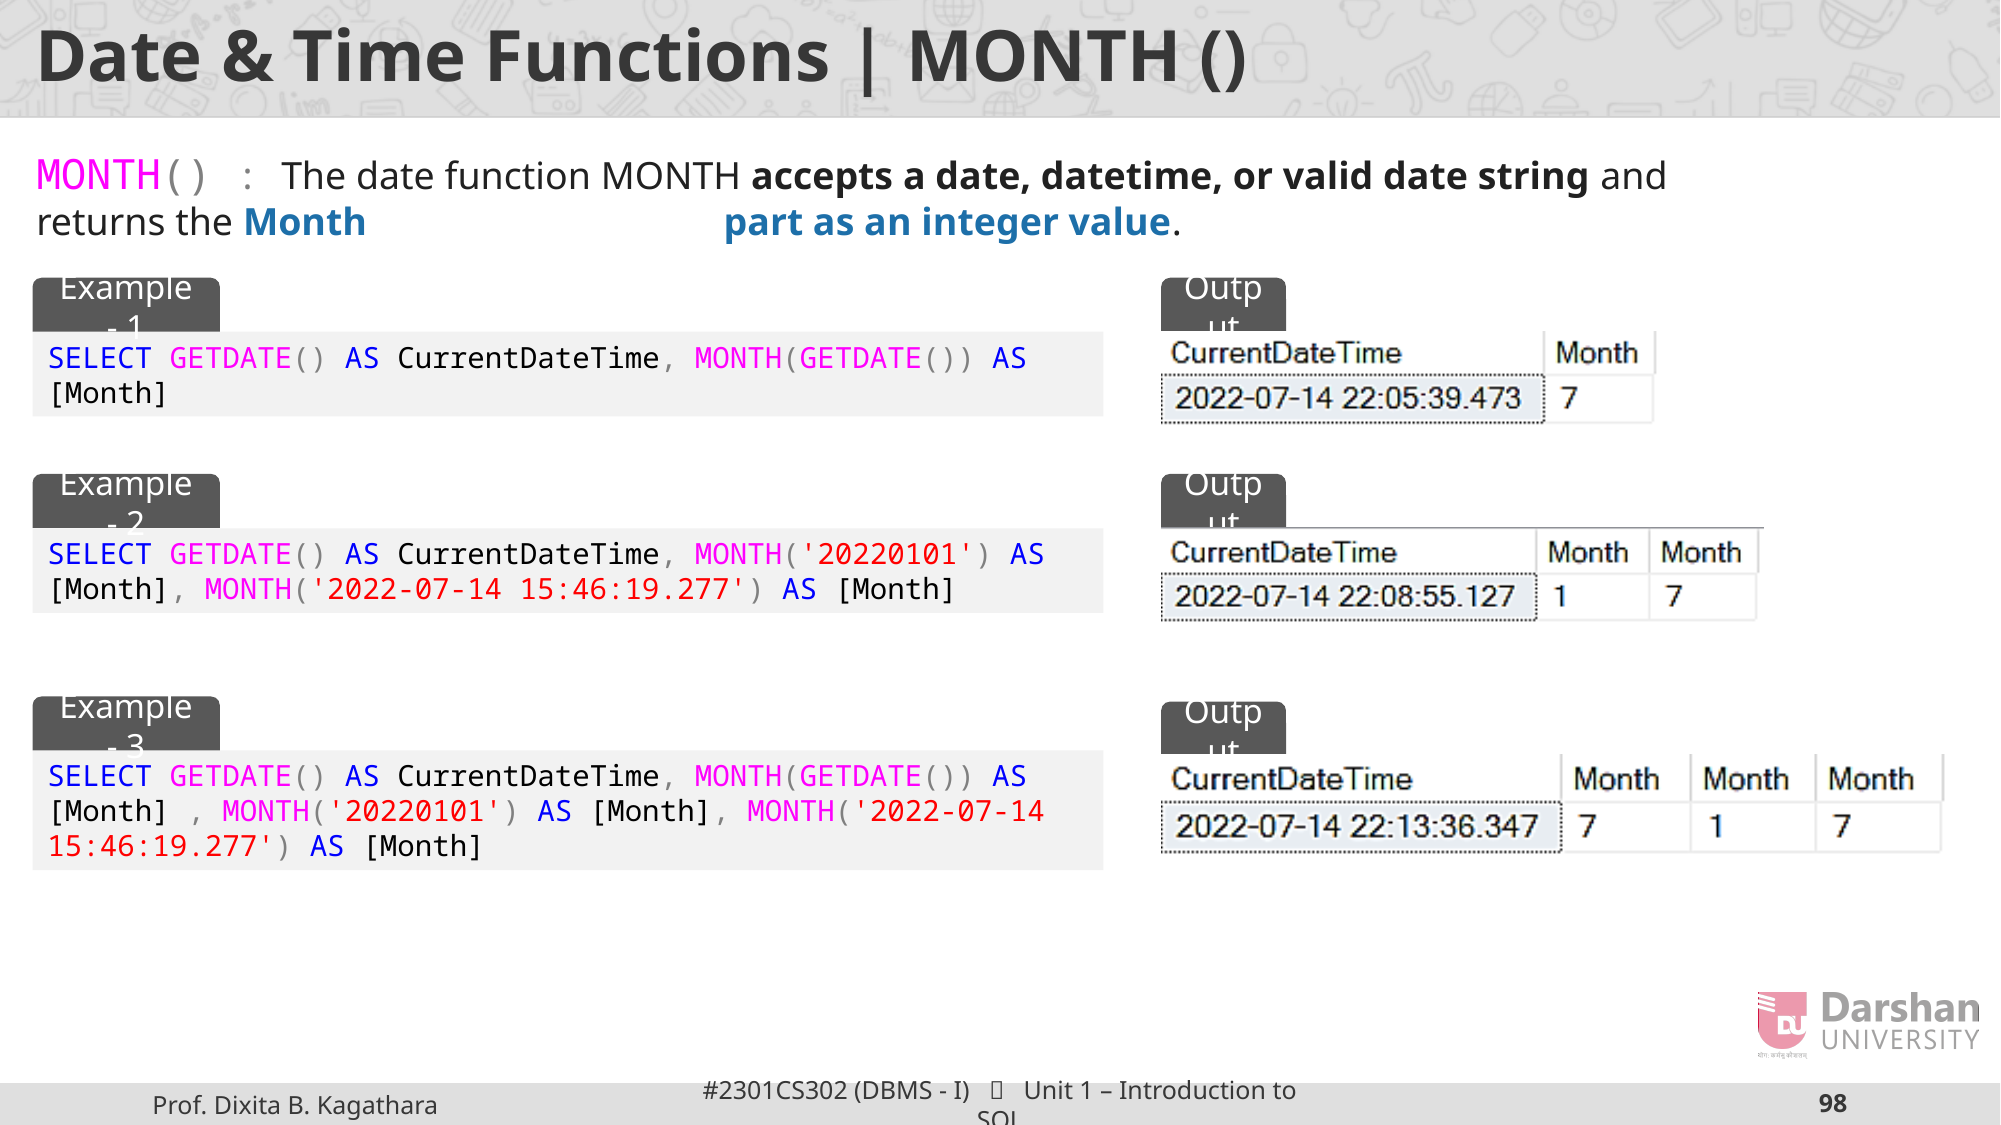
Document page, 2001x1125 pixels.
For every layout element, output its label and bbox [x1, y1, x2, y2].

text_box [1160, 472, 1288, 529]
picture [1161, 754, 1947, 856]
picture [1161, 526, 1764, 628]
text_box [31, 695, 1104, 871]
text_box [1160, 276, 1288, 333]
text_box [21, 140, 1704, 251]
picture [1161, 331, 1661, 433]
text_box [1160, 700, 1288, 757]
list [21, 141, 1979, 1059]
text_box [31, 276, 1104, 417]
text_box [31, 472, 1104, 613]
title [0, 0, 2000, 117]
